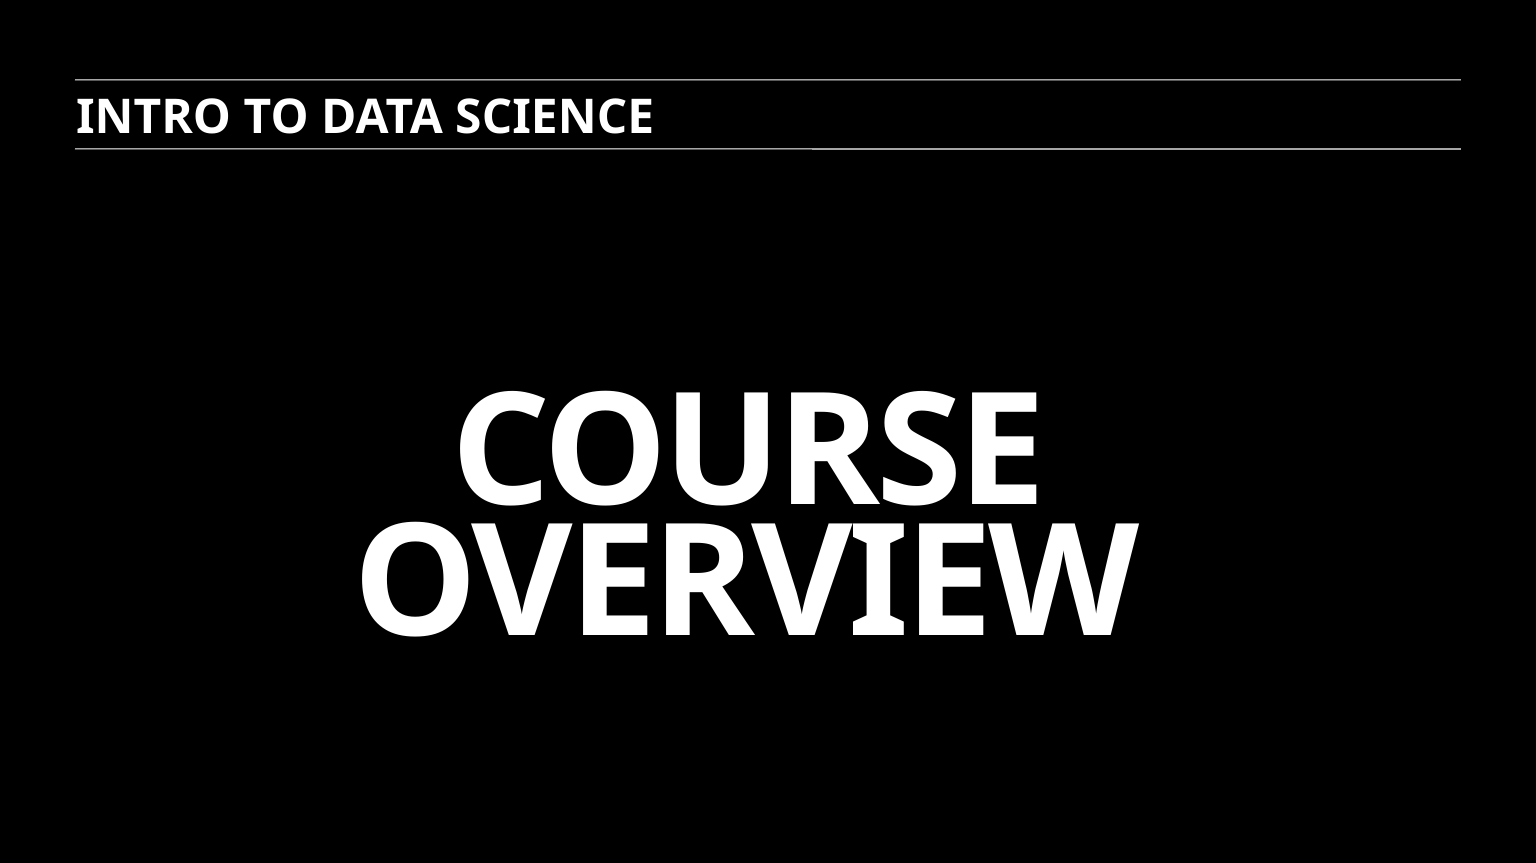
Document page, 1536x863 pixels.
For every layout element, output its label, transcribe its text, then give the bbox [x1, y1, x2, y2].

list INTRO TO DATA SCIENCE [60, 81, 1111, 132]
title COURSE OVERVIEW [55, 393, 1438, 532]
